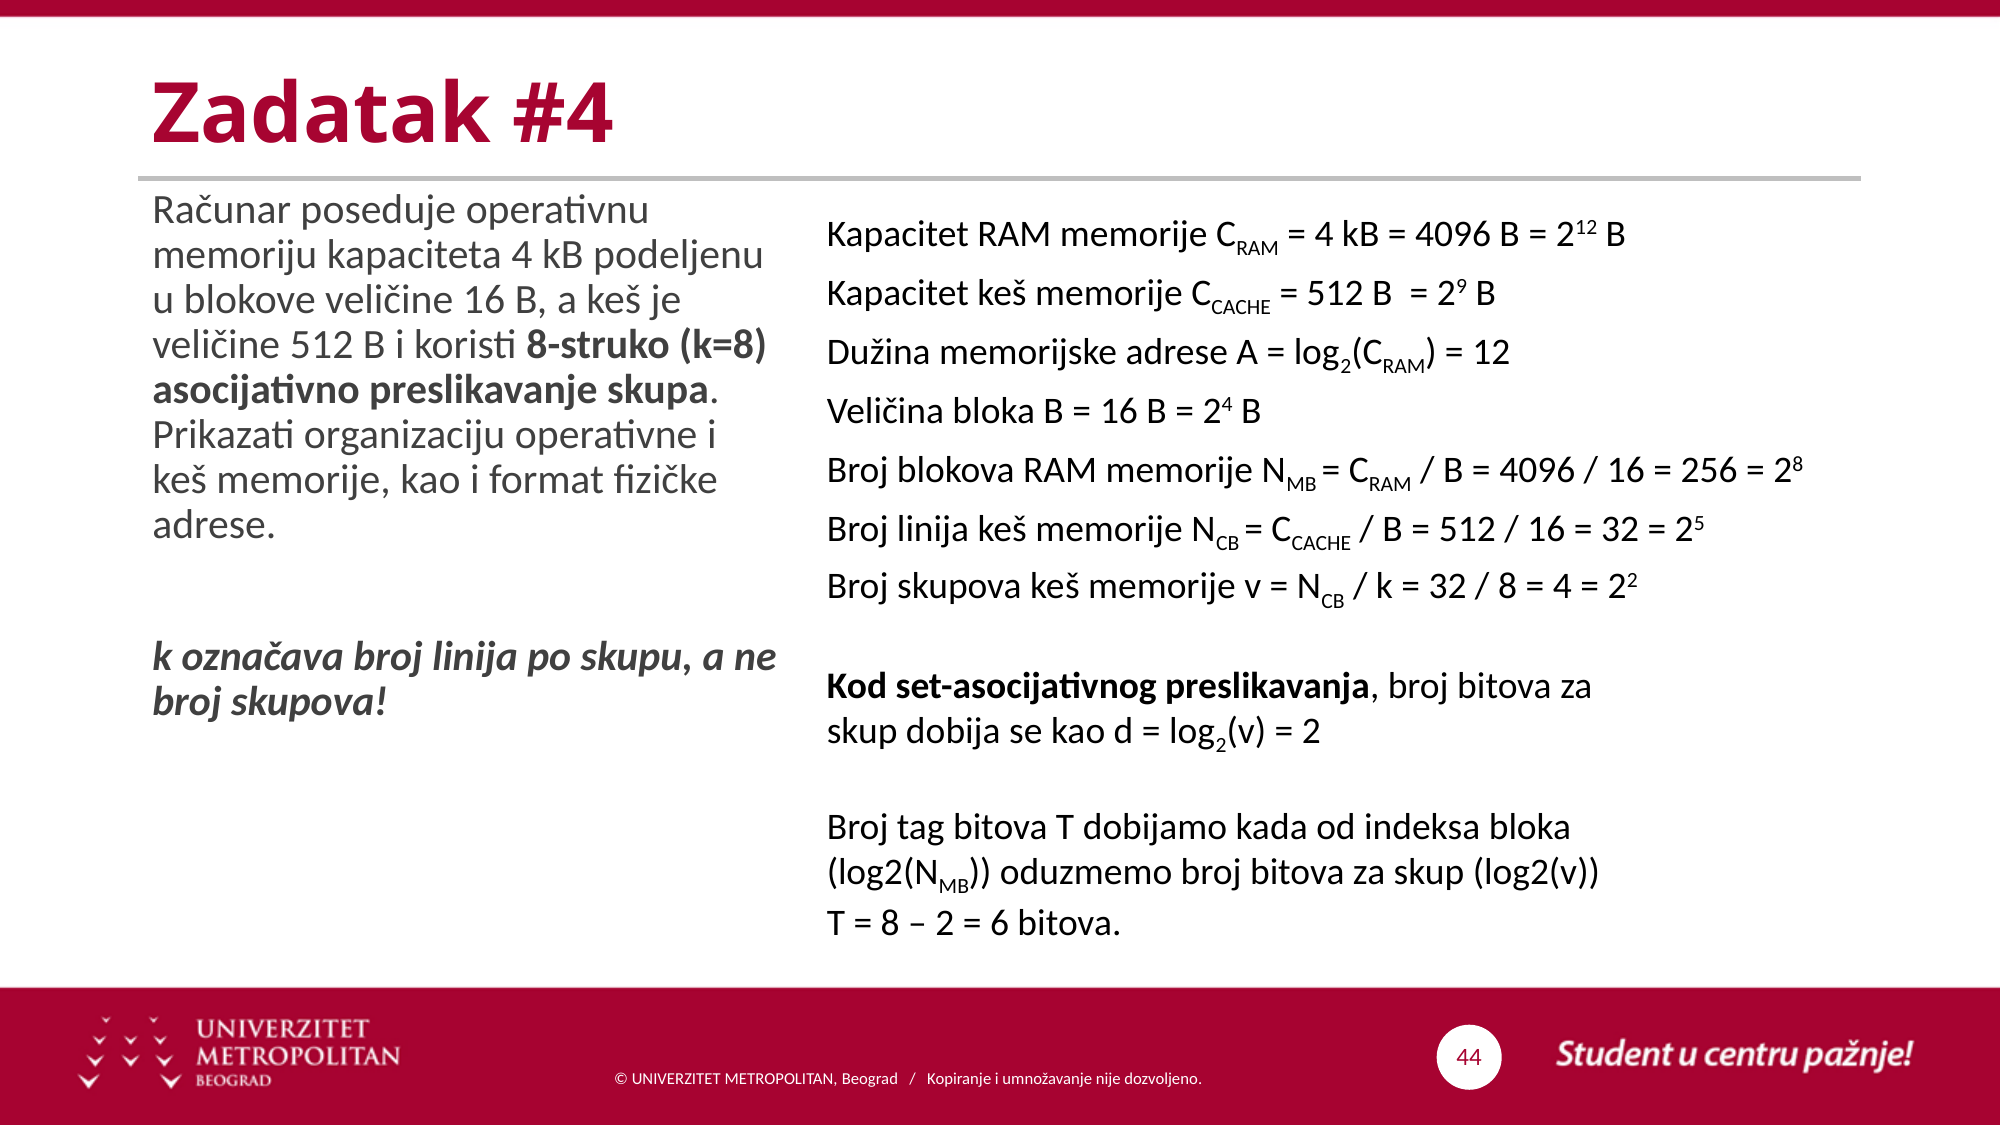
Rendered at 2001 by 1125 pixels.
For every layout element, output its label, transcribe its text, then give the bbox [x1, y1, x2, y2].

text_box Kapacitet keš memorije CCACHE = 512 B = 29 B [812, 260, 1758, 327]
text_box Broj linija keš memorije NCB = CCACHE / B = 512 / 16 = 32 = 25 [812, 496, 1783, 553]
text_box Kapacitet RAM memorije CRAM = 4 kB = 4096 B = 212 B [812, 201, 1758, 260]
title Zadatak #4 [137, 63, 1863, 202]
text_box Broj skupova keš memorije v = NCB / k = 32 / 8 = 4 = 22 [812, 553, 1783, 620]
text_box Broj blokova RAM memorije NMB = CRAM / B = 4096 / 16 = 256 = 28 [812, 437, 1911, 504]
text_box Dužina memorijske adrese A = log2(CRAM) = 12 [812, 327, 1758, 378]
text_box Kod set-asocijativnog preslikavanja, broj bitova za skup dobija se kao d = log2(v) = 2 Broj tag bitova T dobijamo kada od indeksa bloka (log2(NMB)) oduzmemo broj bitova za skup (log2(v)) T = 8 – 2 = 6 bitova. [812, 653, 1660, 996]
list Računar poseduje operativnu memoriju kapaciteta 4 kB podeljenu u blokove veličine 16 B, a keš je veličine 512 B i koristi 8-struko (k=8) asocijativno preslikavanje skupa. Prikazati organizaciju operativne i keš memorije, kao i format fizičke adrese. k označava broj linija po skupu, a ne broj skupova! [137, 180, 795, 971]
picture [0, 0, 2000, 1125]
text_box Veličina bloka B = 16 B = 24 B [812, 378, 1758, 437]
